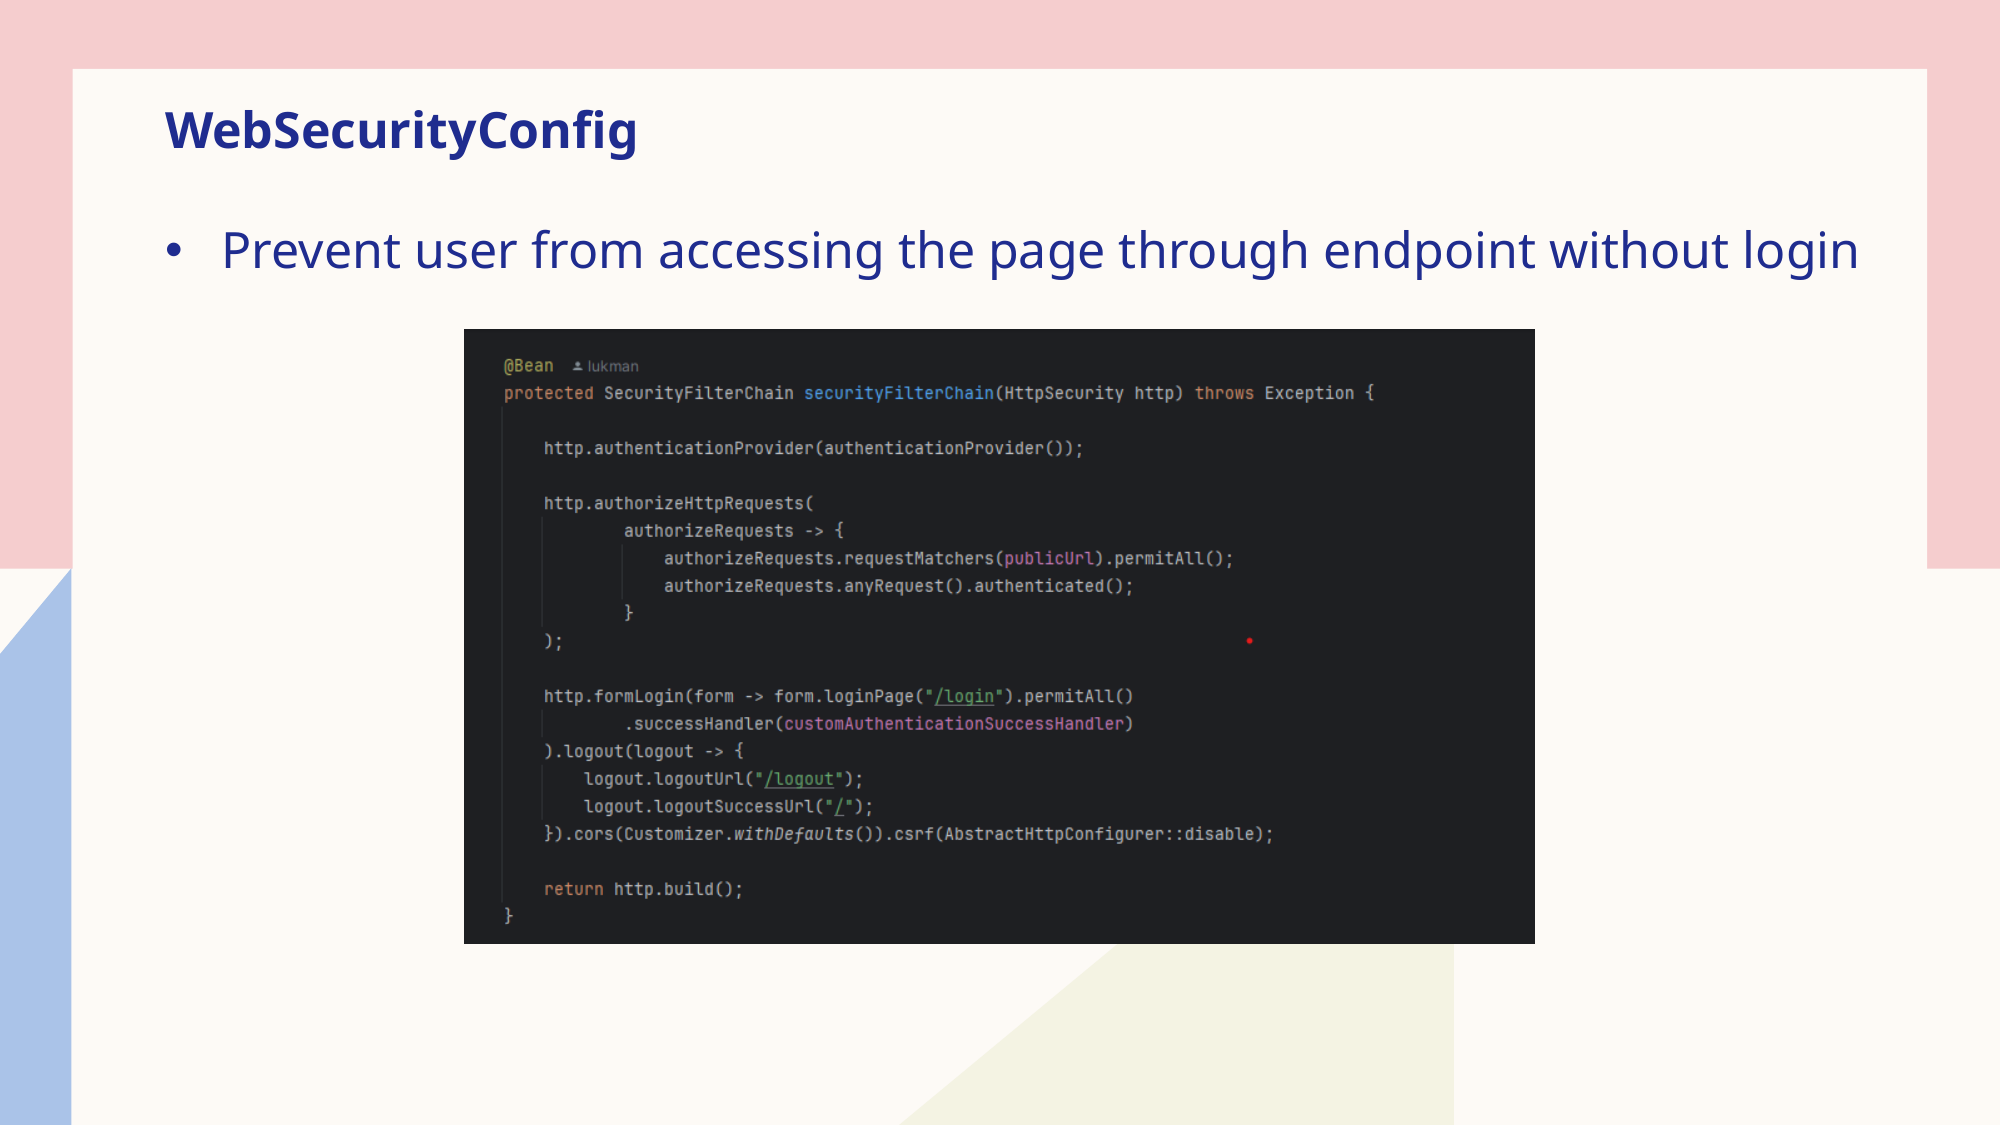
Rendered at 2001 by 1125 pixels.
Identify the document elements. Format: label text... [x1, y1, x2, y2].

list WebSecurityConfig Prevent user from accessing the page through endpoint without login [150, 98, 1899, 466]
picture [464, 329, 1536, 944]
